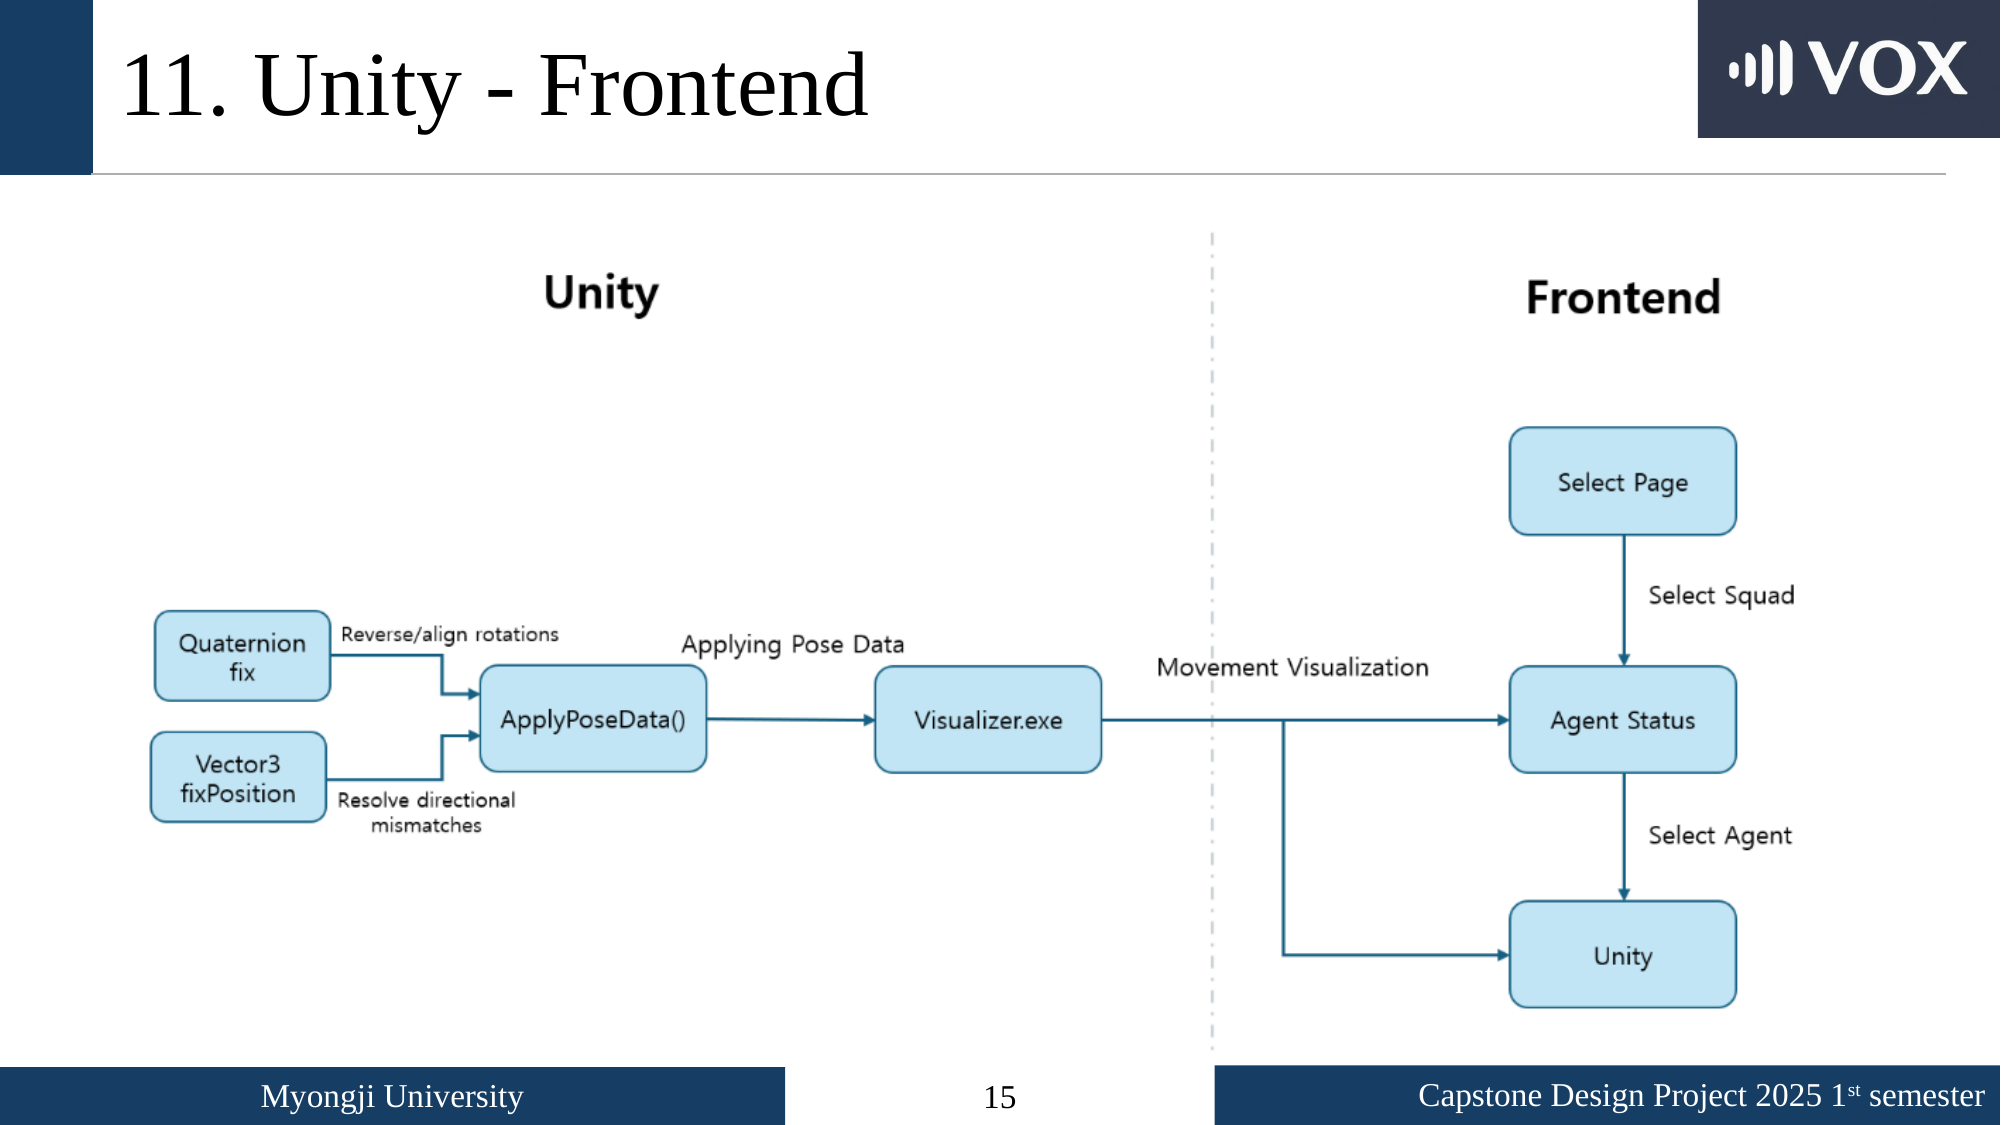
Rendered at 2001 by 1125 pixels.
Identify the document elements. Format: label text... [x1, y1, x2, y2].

slide_number 15 [785, 1065, 1214, 1125]
footer Capstone Design Project 2025 1st semester [1214, 1065, 2000, 1125]
picture [0, 216, 2000, 1054]
picture [1697, 0, 2000, 138]
title 11. Unity - Frontend [104, 22, 1662, 150]
slide_number Myongji University [0, 1067, 785, 1125]
